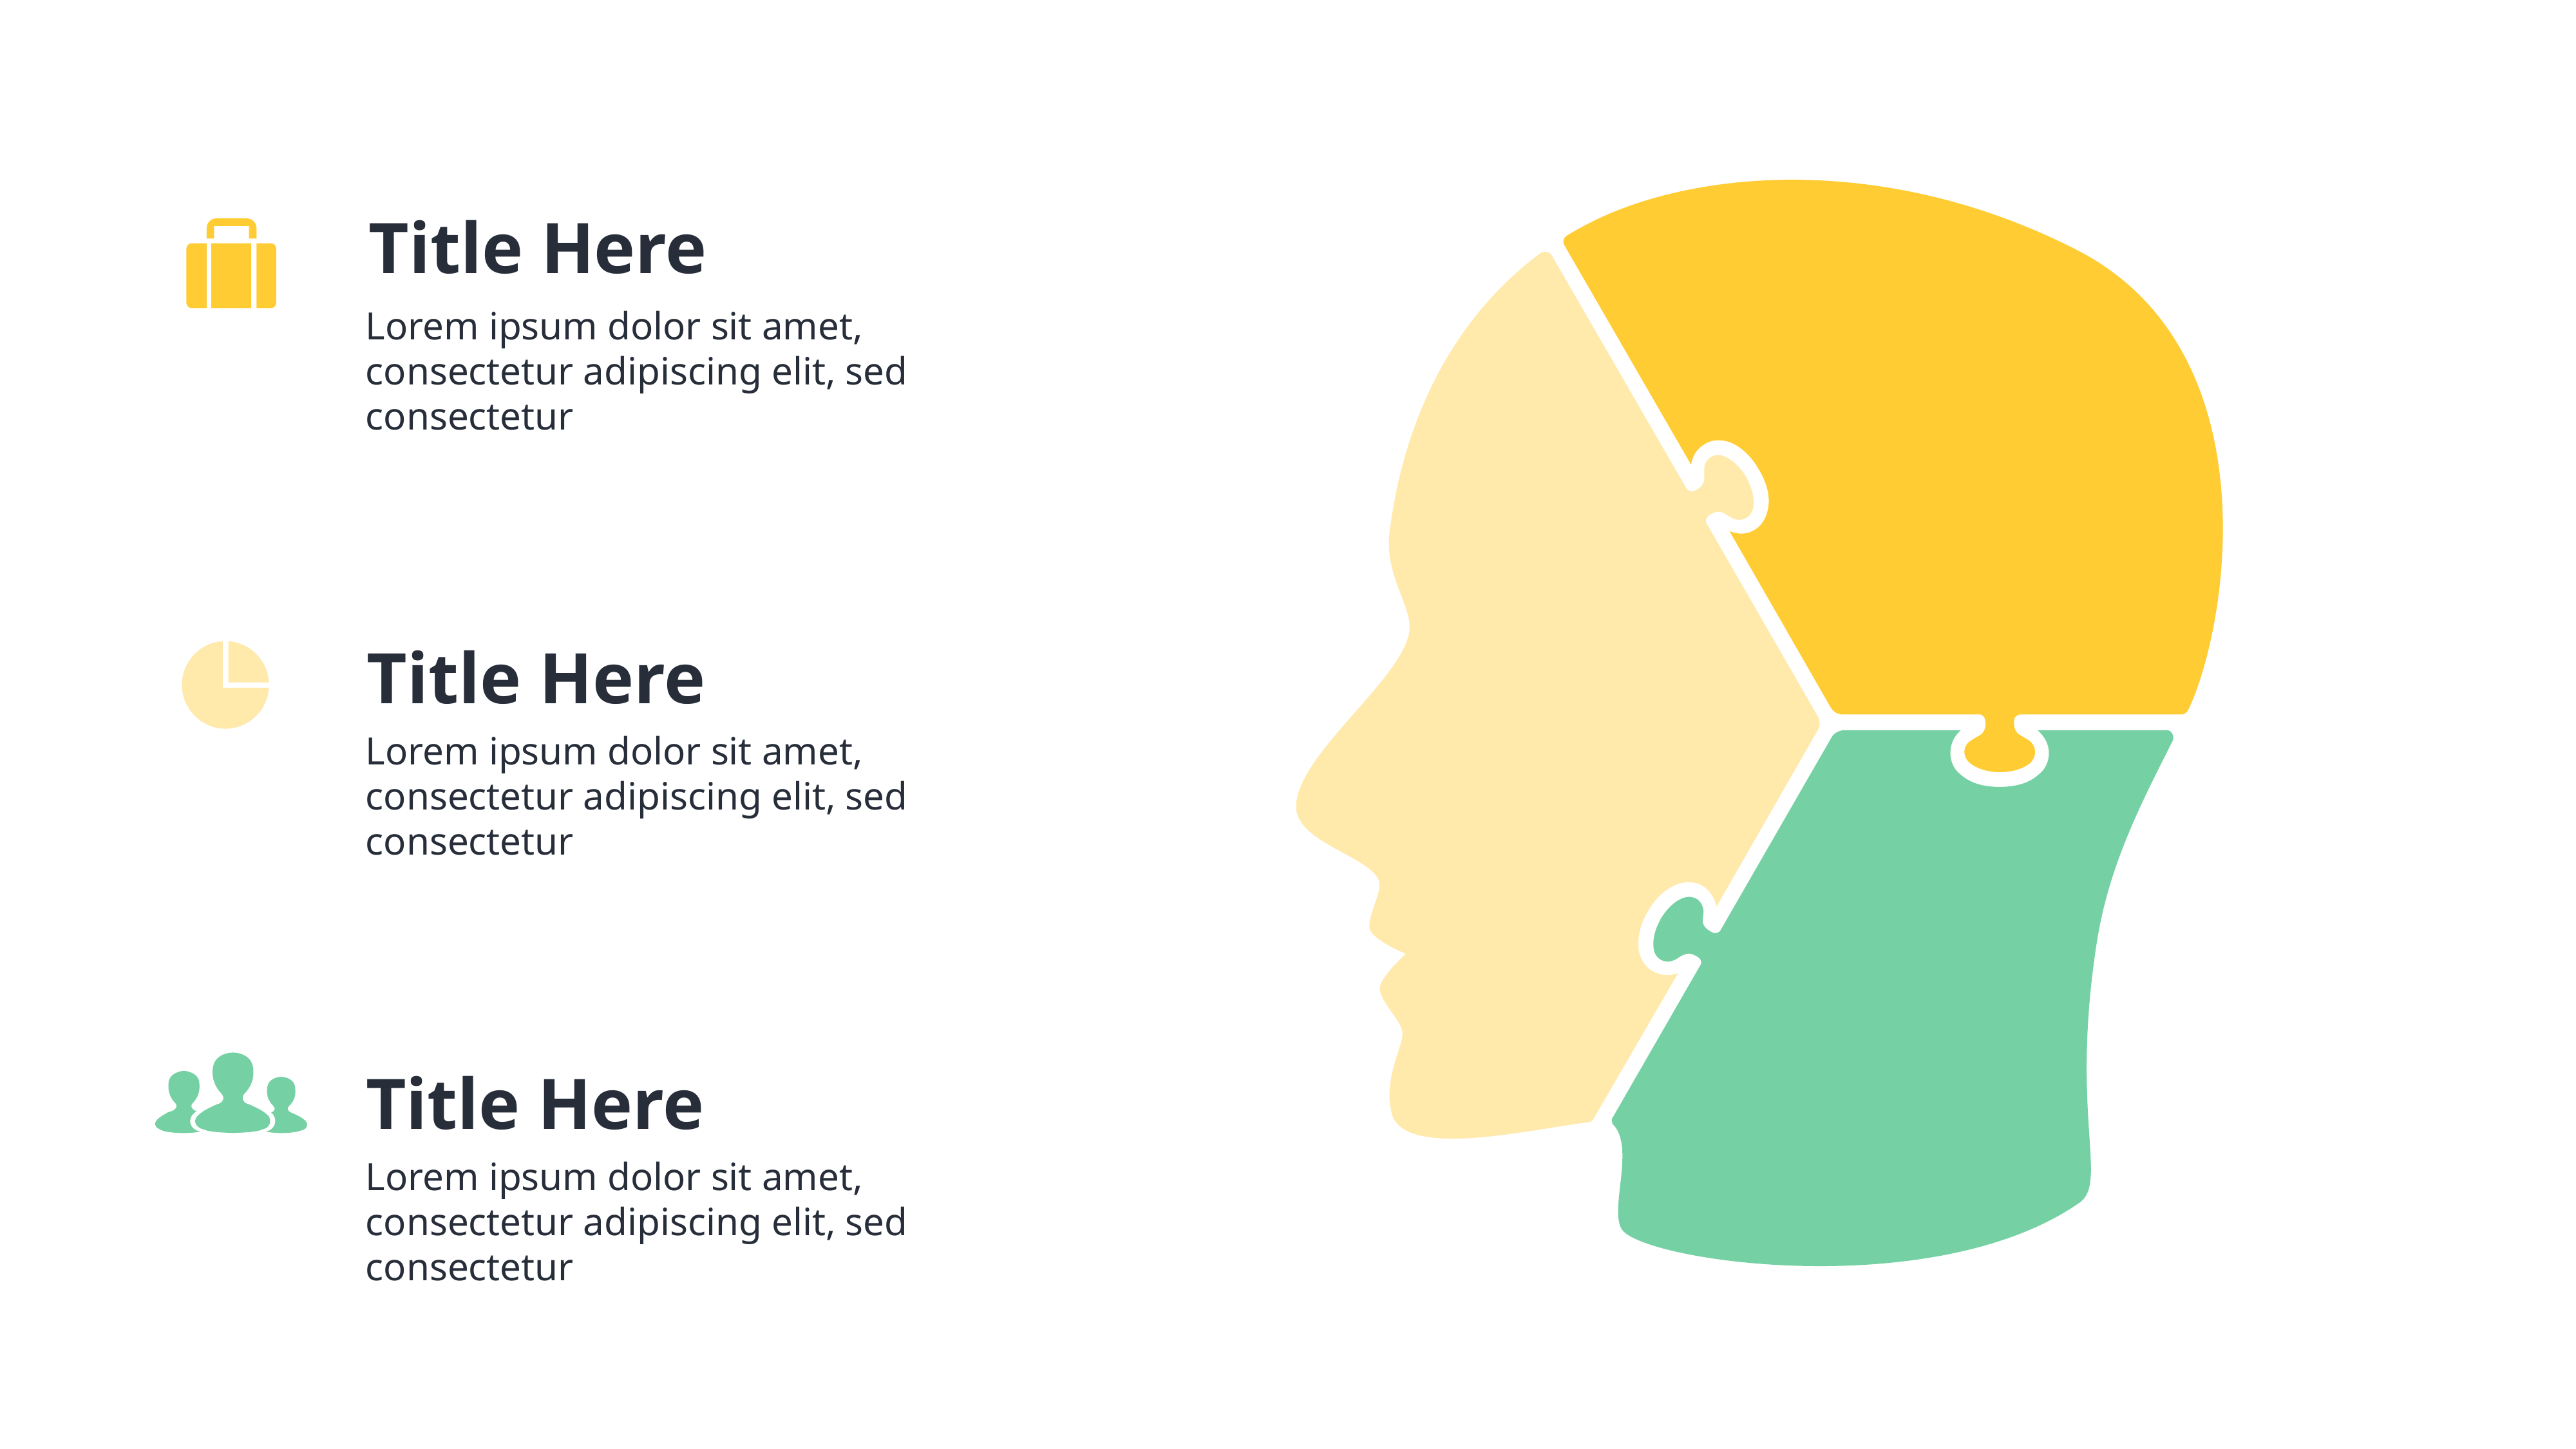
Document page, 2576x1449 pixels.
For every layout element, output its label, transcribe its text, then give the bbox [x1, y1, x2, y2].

text_box Title Here [368, 204, 729, 323]
text_box [155, 1070, 200, 1133]
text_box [182, 641, 269, 729]
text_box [186, 218, 276, 308]
text_box Lorem ipsum dolor sit amet, consectetur adipiscing elit, sed consectetur [346, 717, 1027, 913]
text_box [266, 1076, 307, 1133]
text_box [1611, 730, 2174, 1267]
text_box Title Here [366, 633, 708, 717]
text_box Title Here [366, 1059, 752, 1142]
text_box [1563, 180, 2223, 772]
text_box Lorem ipsum dolor sit amet, consectetur adipiscing elit, sed consectetur [346, 1142, 1027, 1338]
text_box [1296, 251, 1820, 1139]
text_box [195, 1052, 270, 1133]
text_box Lorem ipsum dolor sit amet, consectetur adipiscing elit, sed consectetur [346, 292, 1027, 488]
